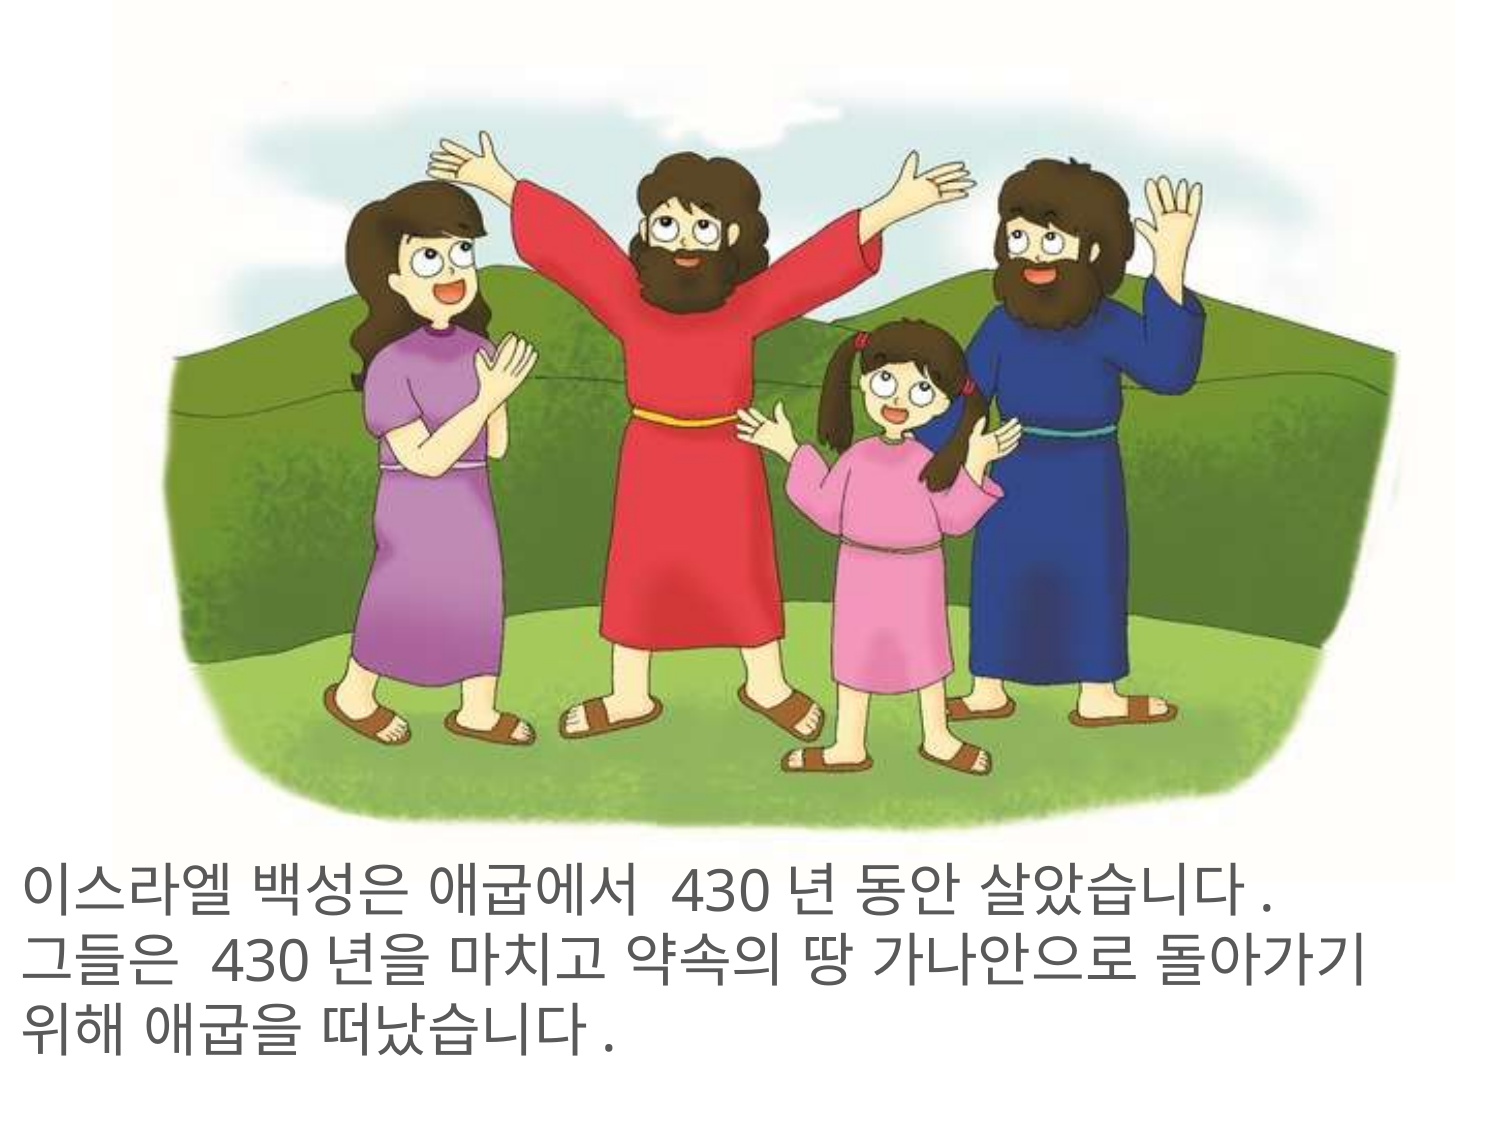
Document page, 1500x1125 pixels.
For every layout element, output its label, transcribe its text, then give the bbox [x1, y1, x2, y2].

picture [111, 0, 1455, 882]
text_box 이스라엘 백성은 애굽에서 430년 동안 살았습니다. 그들은 430년을 마치고 약속의 땅 가나안으로 돌아가기 위해 애굽을 떠났습니다. [5, 846, 1476, 1071]
